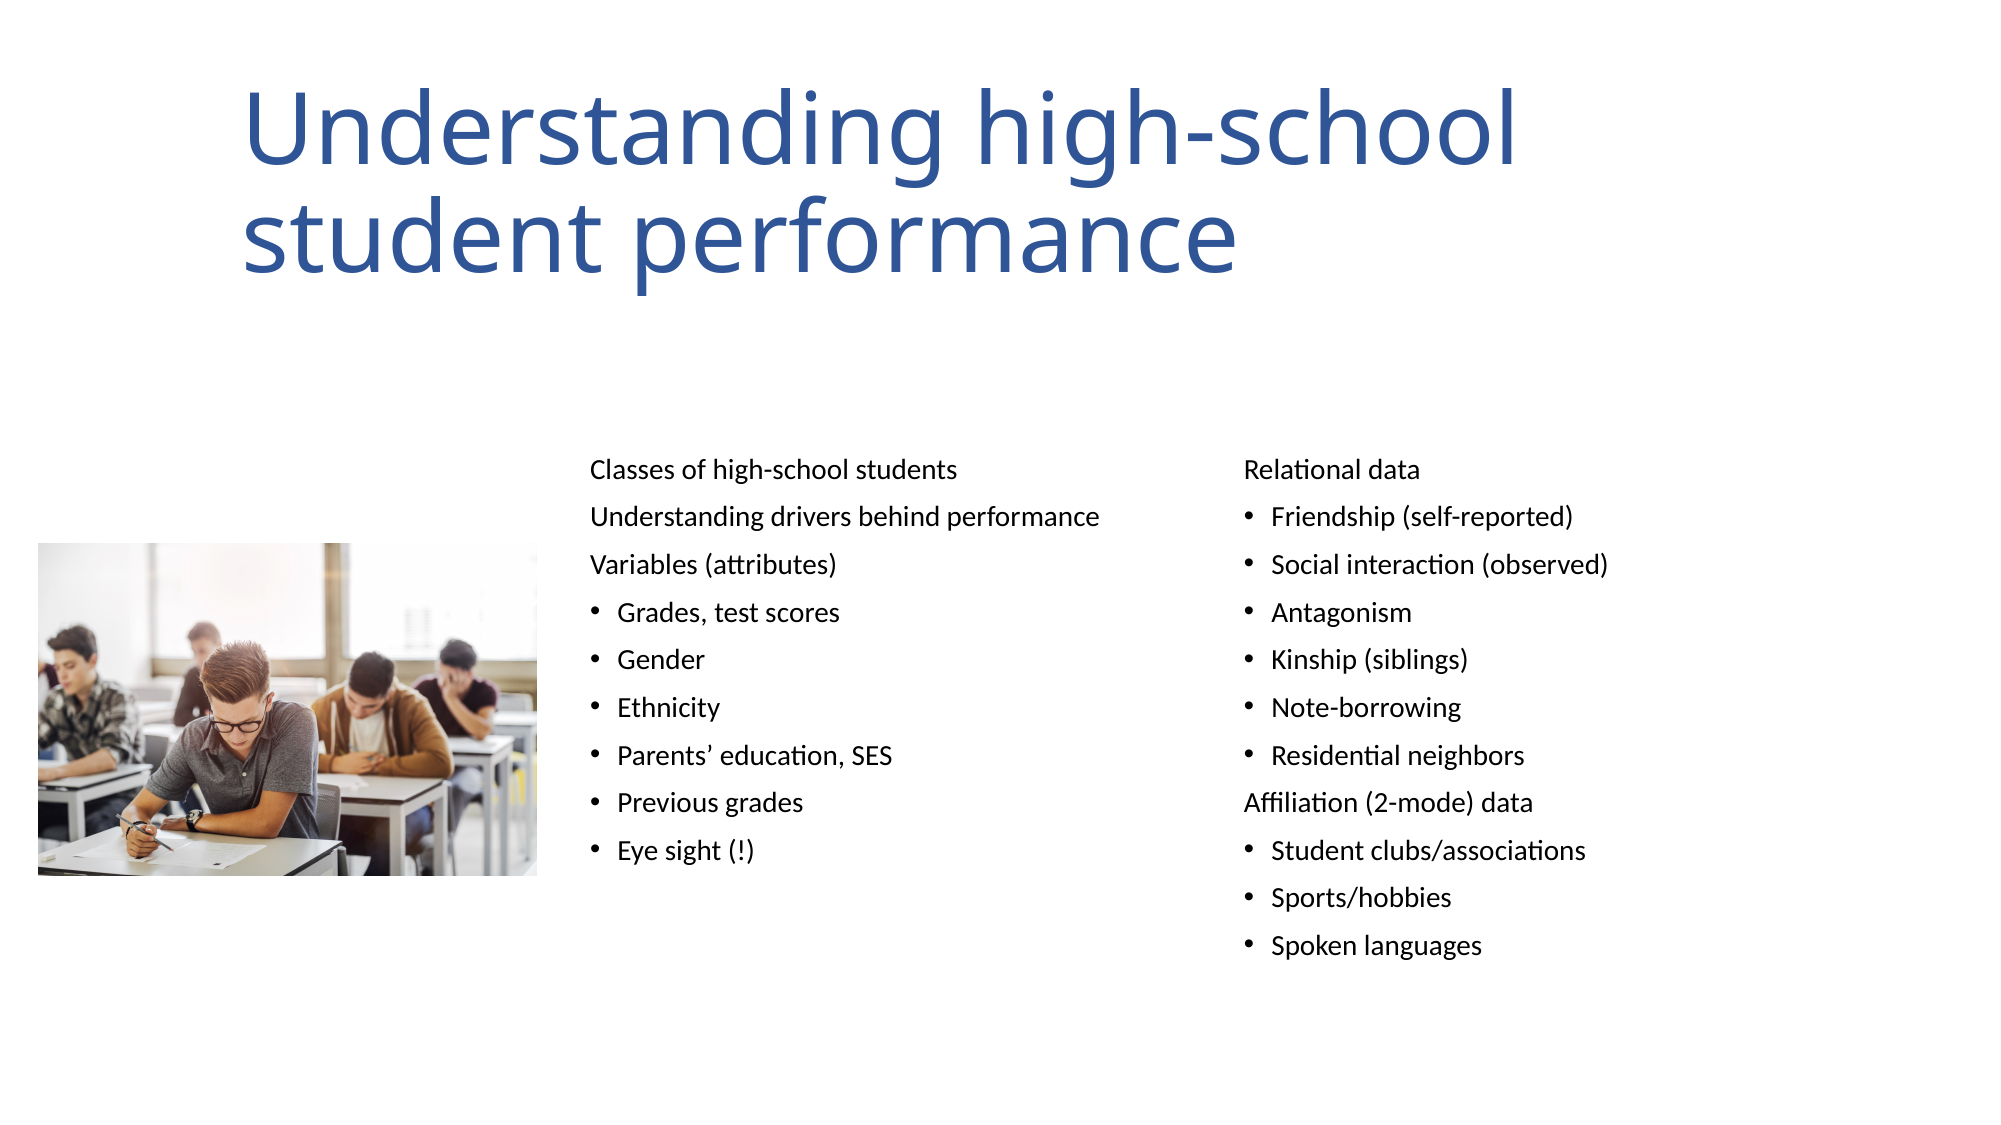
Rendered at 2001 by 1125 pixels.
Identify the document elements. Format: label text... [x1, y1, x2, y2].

picture [38, 543, 537, 876]
title Understanding high-school student performance [226, 57, 1822, 316]
text_box Classes of high-school students Understanding drivers behind performance Variables (attributes) Grades, test scores Gender Ethnicity Parents’ education, SES Previous grades Eye sight (!) [575, 442, 1211, 977]
text_box Relational data Friendship (self-reported) Social interaction (observed) Antagonism Kinship (siblings) Note-borrowing Residential neighbors Affiliation (2-mode) data Student clubs/associations Sports/hobbies Spoken languages [1228, 442, 1865, 977]
